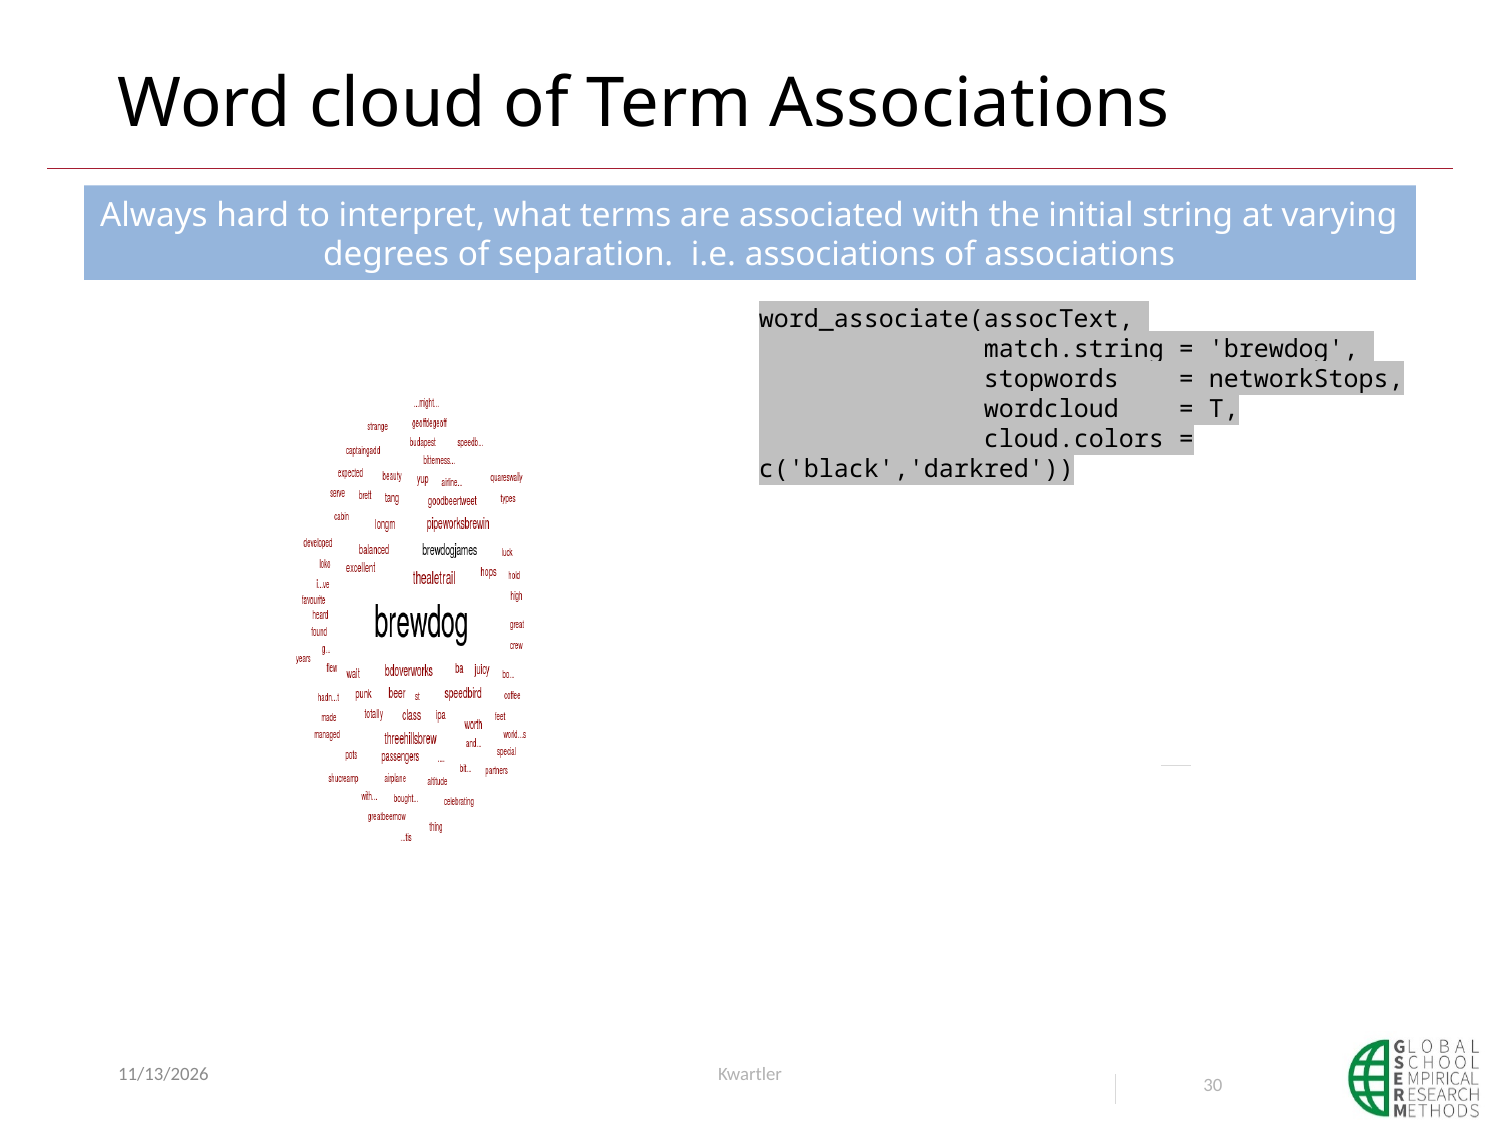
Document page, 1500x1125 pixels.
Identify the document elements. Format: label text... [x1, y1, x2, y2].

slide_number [103, 1042, 441, 1103]
slide_number 30 [1188, 1042, 1330, 1103]
footer Kwartler [496, 1042, 1004, 1103]
text_box Always hard to interpret, what terms are associated with the initial string at varying degrees of separation. i.e. associations of associations [84, 185, 1416, 280]
picture [1342, 1031, 1500, 1120]
picture [88, 280, 754, 971]
text_box word_associate(assocText, match.string = 'brewdog', stopwords = networkStops, wordcloud = T, cloud.colors = c('black','darkred')) [754, 295, 1500, 490]
title Word cloud of Term Associations [103, 59, 1397, 157]
